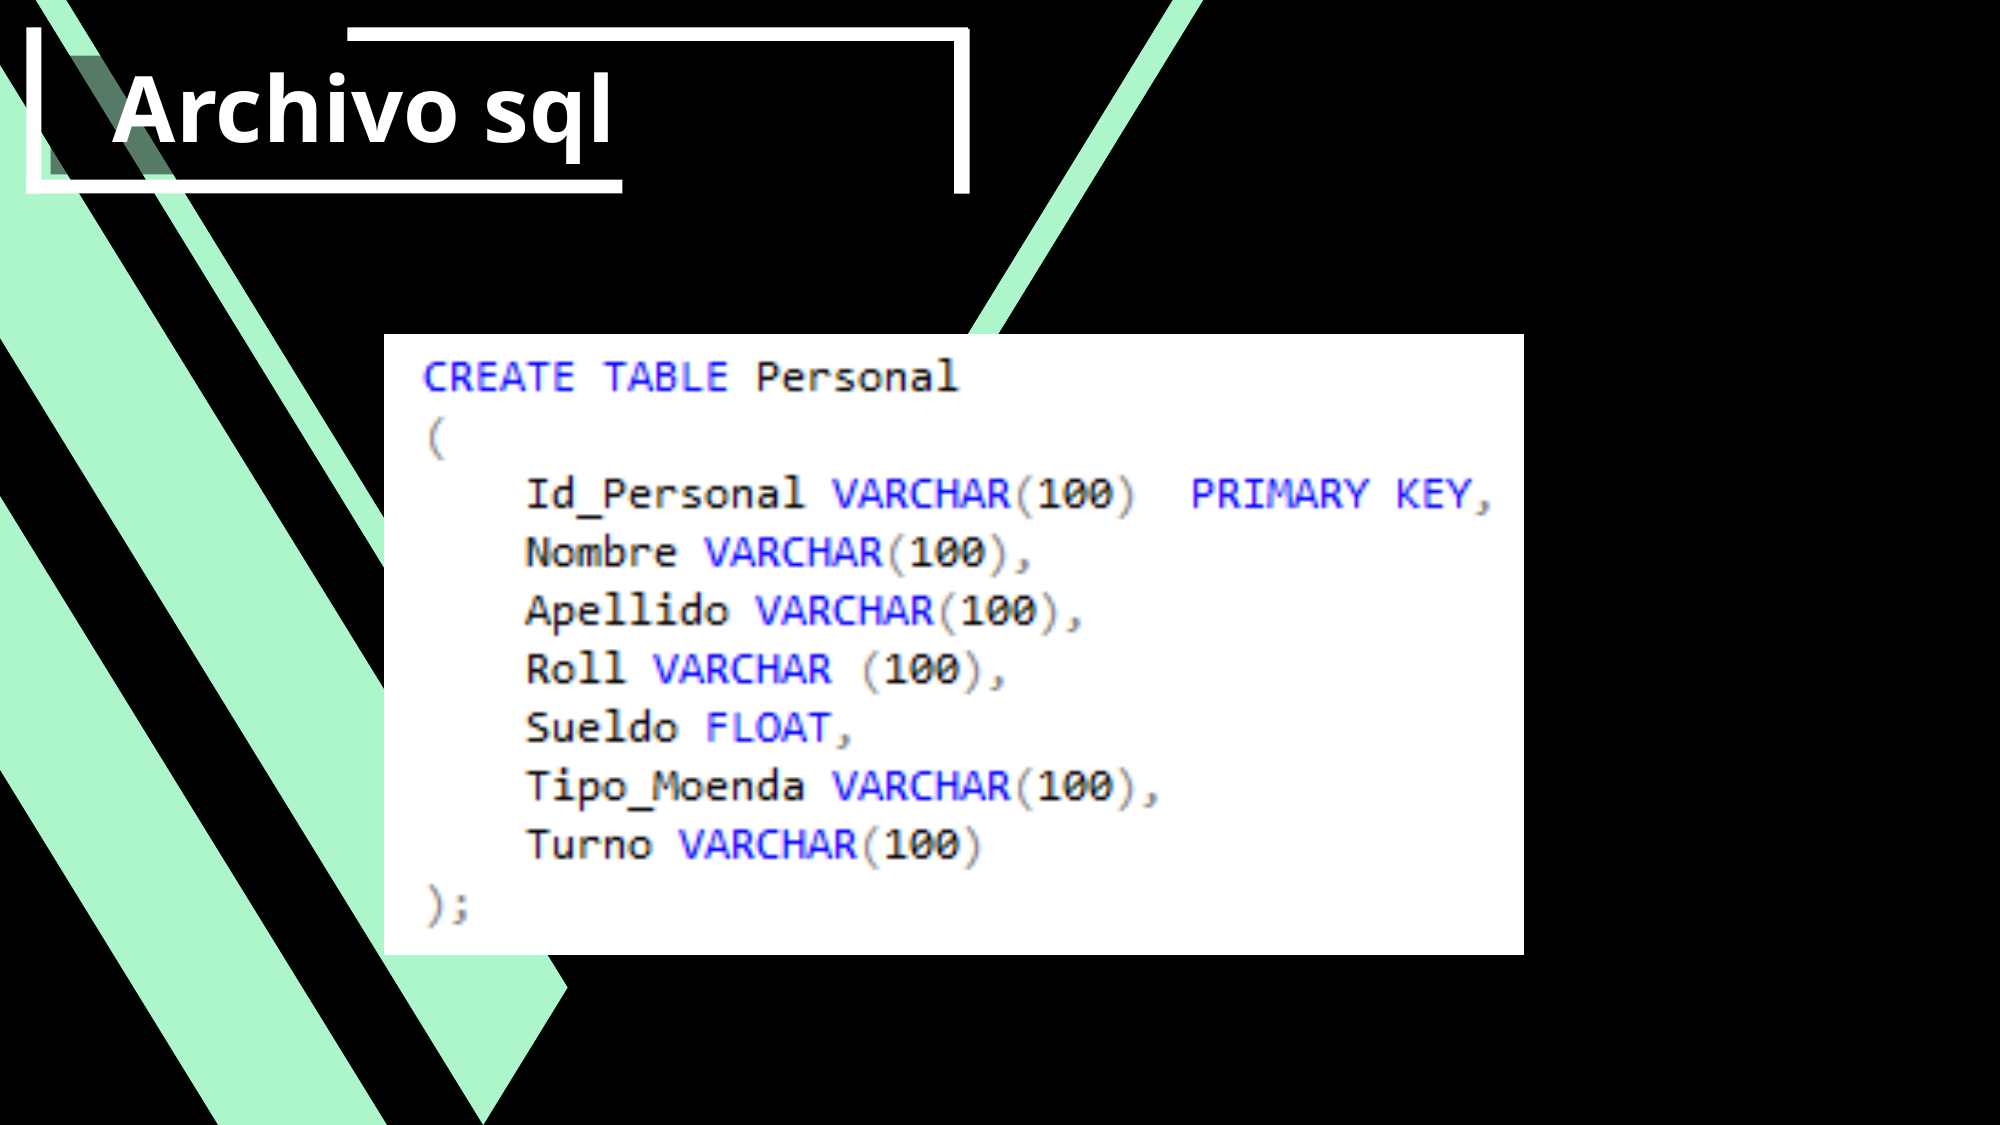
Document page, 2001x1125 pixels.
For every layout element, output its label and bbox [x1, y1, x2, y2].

picture [384, 334, 1524, 955]
text_box [347, 27, 970, 194]
text_box [26, 27, 347, 194]
text_box [0, 0, 1204, 1125]
